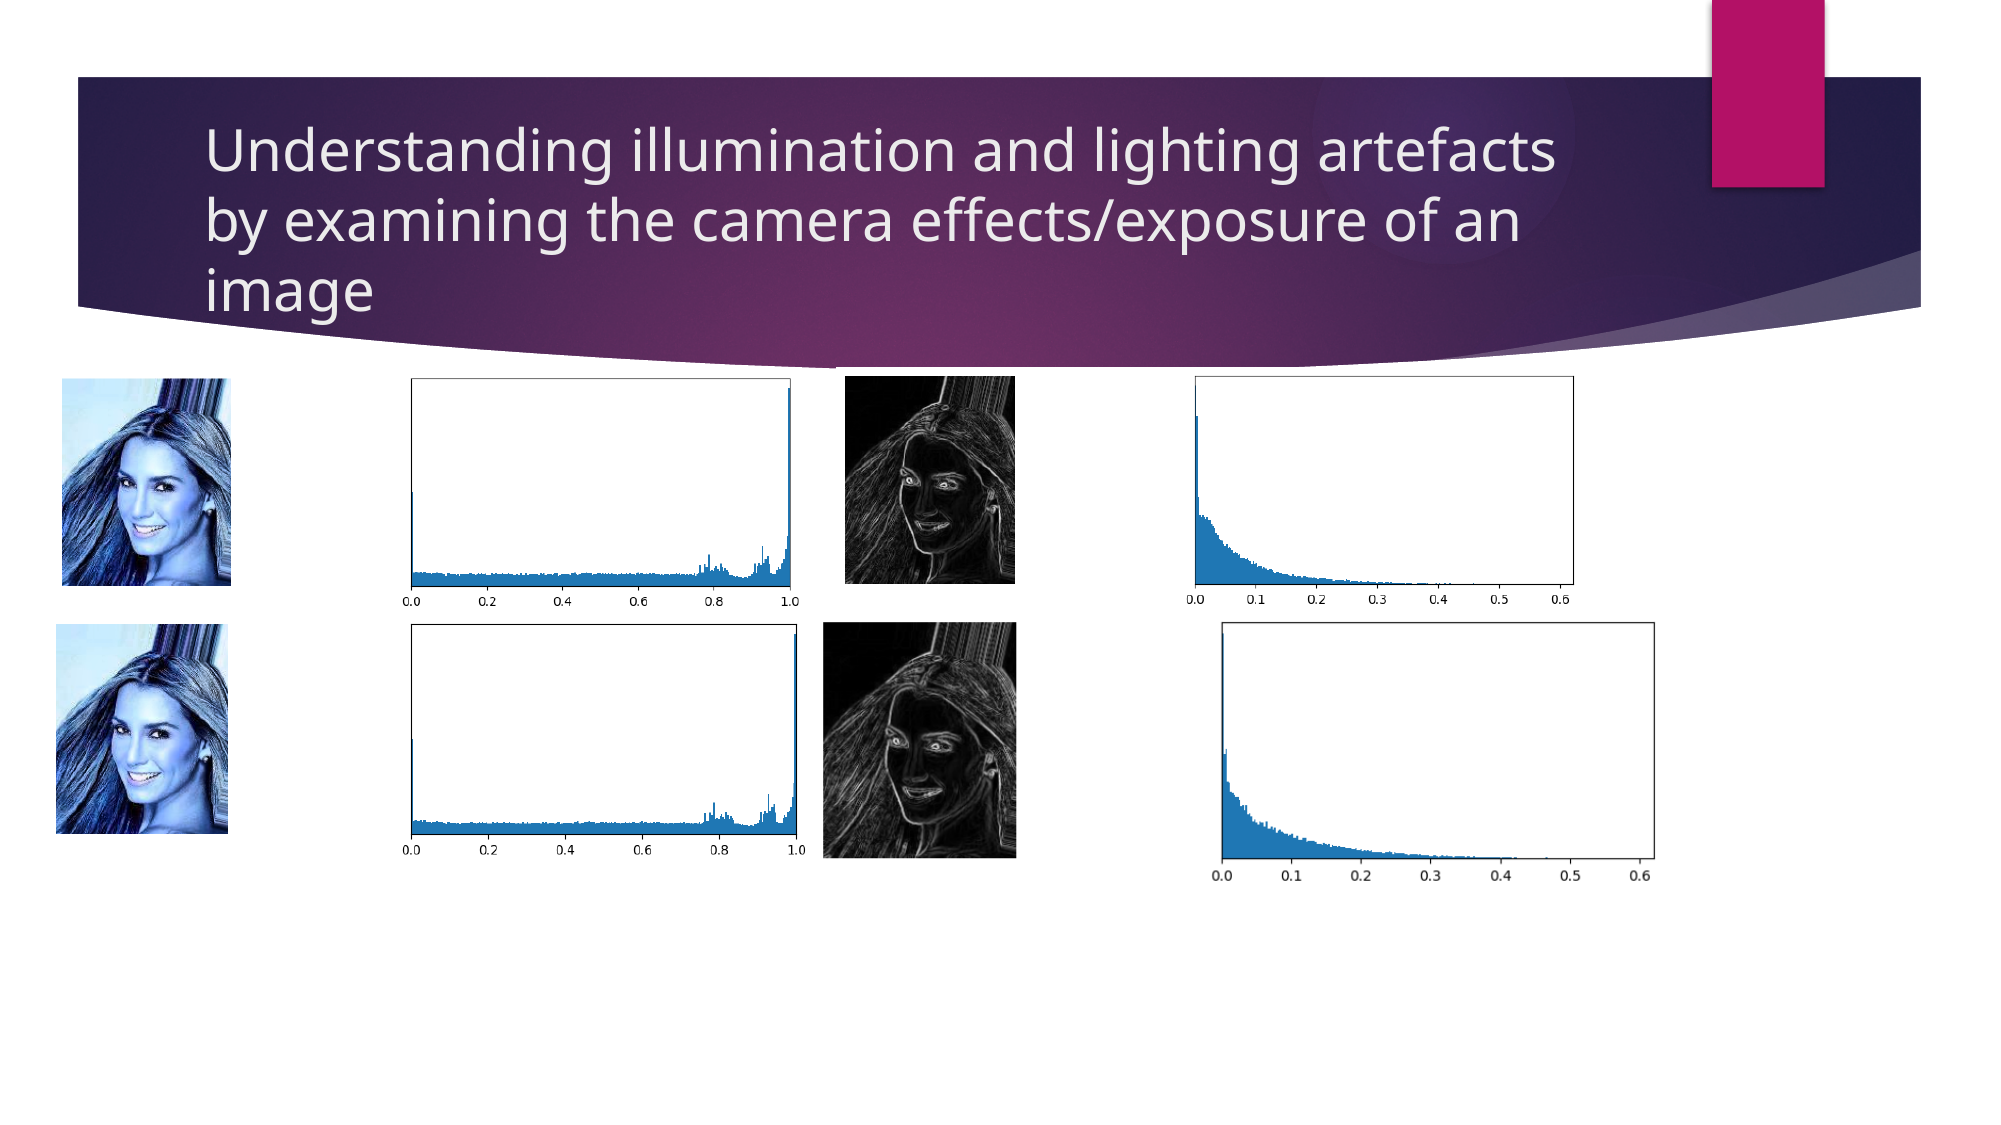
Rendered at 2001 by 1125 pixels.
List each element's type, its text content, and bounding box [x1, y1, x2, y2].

picture [46, 367, 1664, 894]
title Understanding illumination and lighting artefacts by examining the camera effects/exposure of an image [189, 159, 1627, 276]
